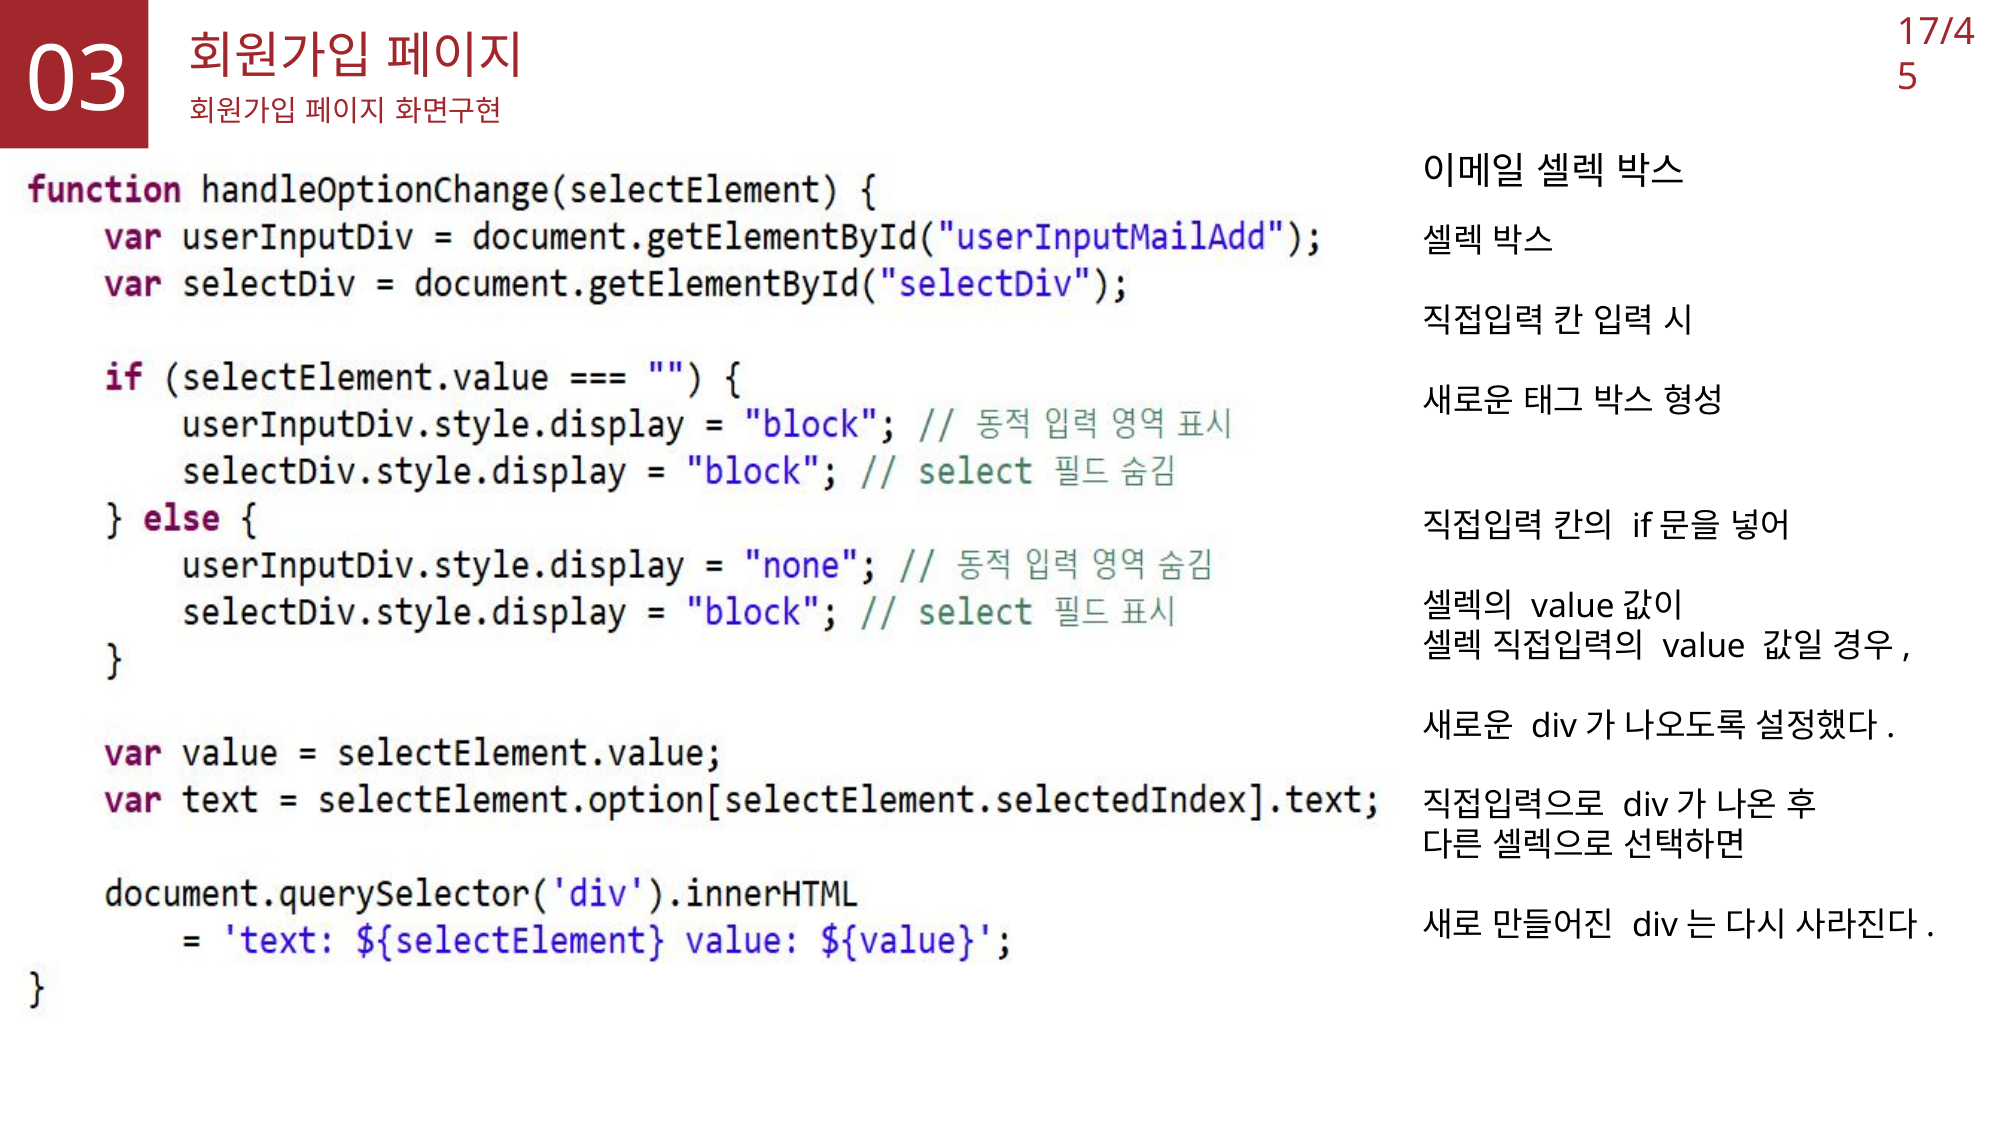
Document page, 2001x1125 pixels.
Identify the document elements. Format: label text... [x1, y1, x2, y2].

text_box [0, 0, 149, 149]
text_box 17/45 [1882, 0, 2000, 105]
text_box 회원가입 페이지 화면구현 [174, 85, 519, 135]
text_box 직접입력 칸의 if문을 넣어 셀렉의 value값이 셀렉 직접입력의 value 값일 경우, 새로운 div가 나오도록 설정했다. 직접입력으로 div가 나온 후 다른 셀렉으로 선택하면 새로 만들어진 div는 다시 사라진다. [1408, 496, 2000, 991]
text_box 03 [10, 11, 146, 136]
text_box 셀렉 박스 직접입력 칸 입력 시 새로운 태그 박스 형성 [1408, 211, 1893, 426]
text_box 회원가입 페이지 [173, 15, 540, 91]
picture [0, 159, 1408, 1017]
text_box 이메일 셀렉 박스 [1407, 139, 1903, 200]
